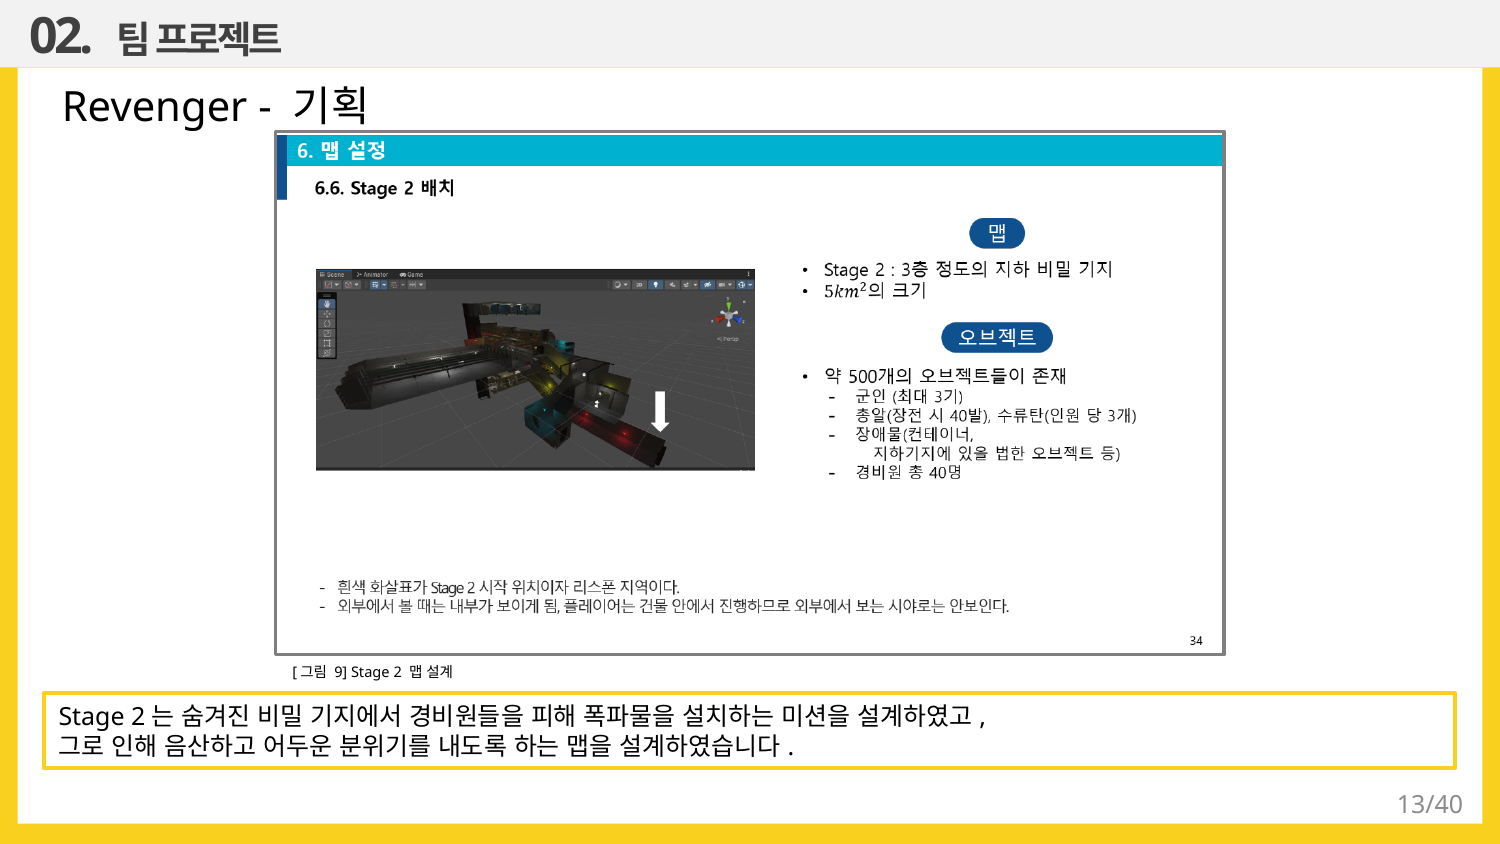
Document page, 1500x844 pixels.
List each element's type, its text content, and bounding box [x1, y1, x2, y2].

text_box [그림 9] Stage 2 맵 설계 [277, 662, 796, 688]
text_box Revenger - 기획 [15, 71, 445, 137]
text_box [16, 70, 1484, 826]
text_box Stage 2는 숨겨진 비밀 기지에서 경비원들을 피해 폭파물을 설치하는 미션을 설계하였고, 그로 인해 음산하고 어두운 분위기를 내도록 하는 맵을 설계하였습니다. [42, 691, 1457, 770]
text_box 02. 팀 프로젝트 [0, 0, 1500, 70]
slide_number 13/40 [1368, 786, 1479, 826]
picture [277, 132, 1223, 654]
